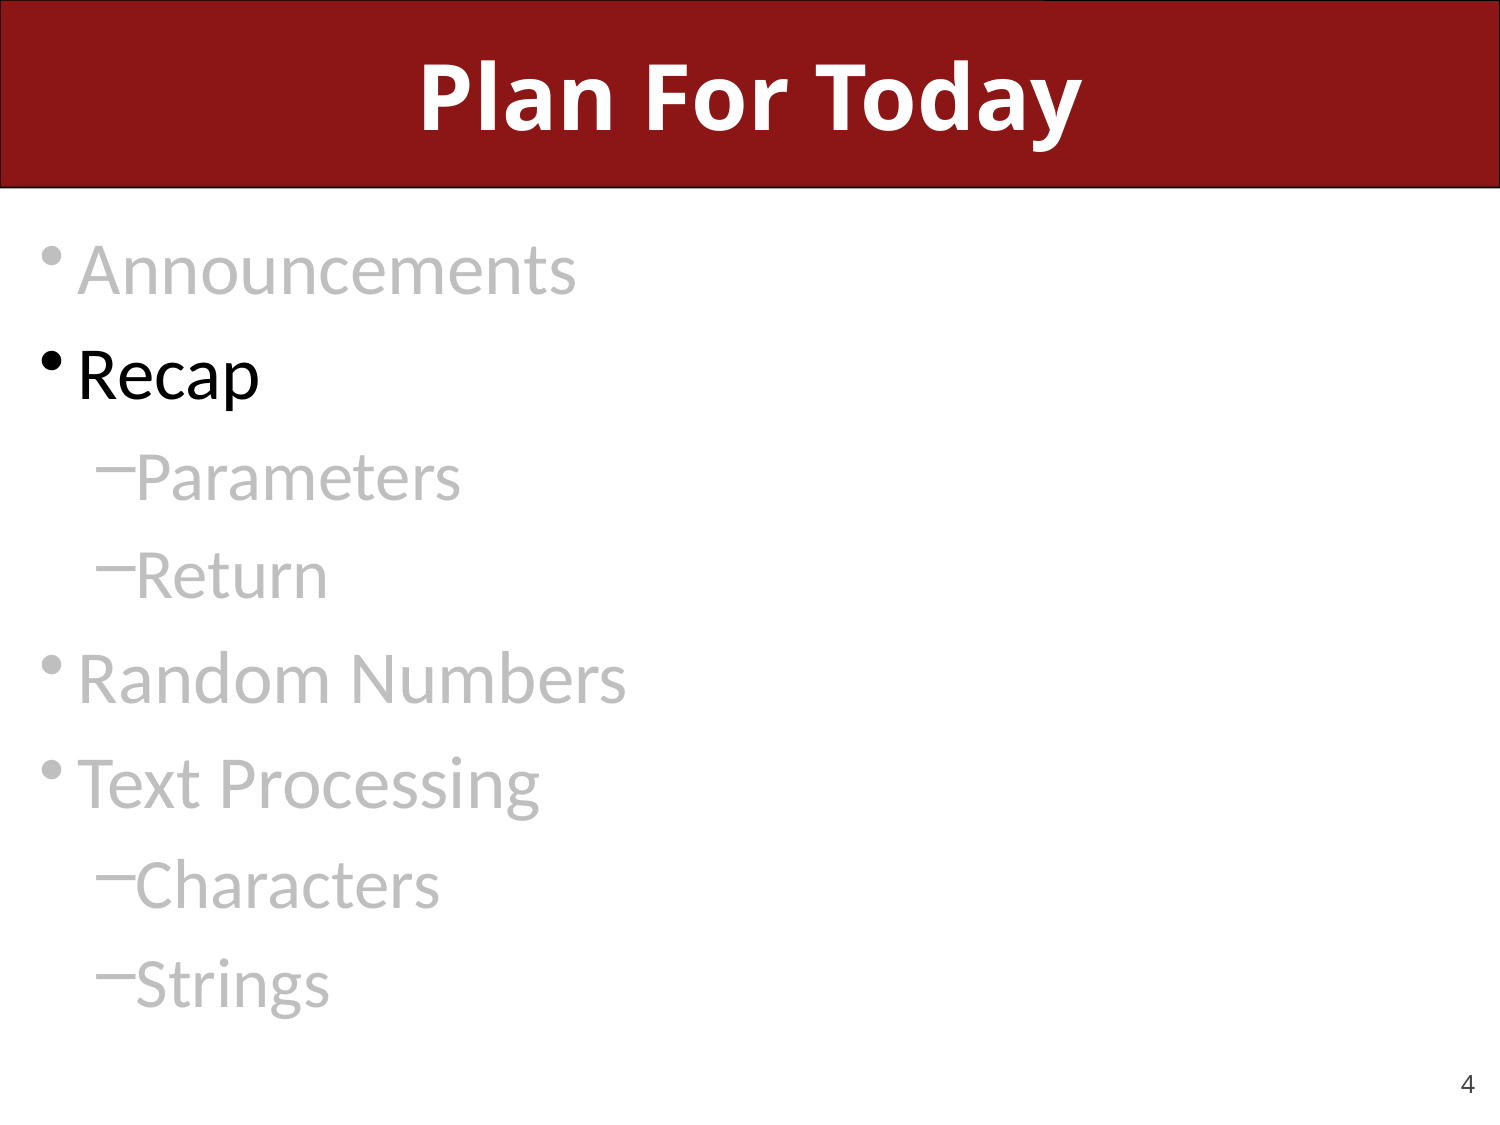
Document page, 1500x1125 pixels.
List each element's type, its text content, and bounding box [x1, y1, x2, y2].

title Plan For Today [75, 0, 1425, 188]
list Announcements Recap Parameters Return Random Numbers Text Processing Characters Strings [24, 212, 1475, 1063]
